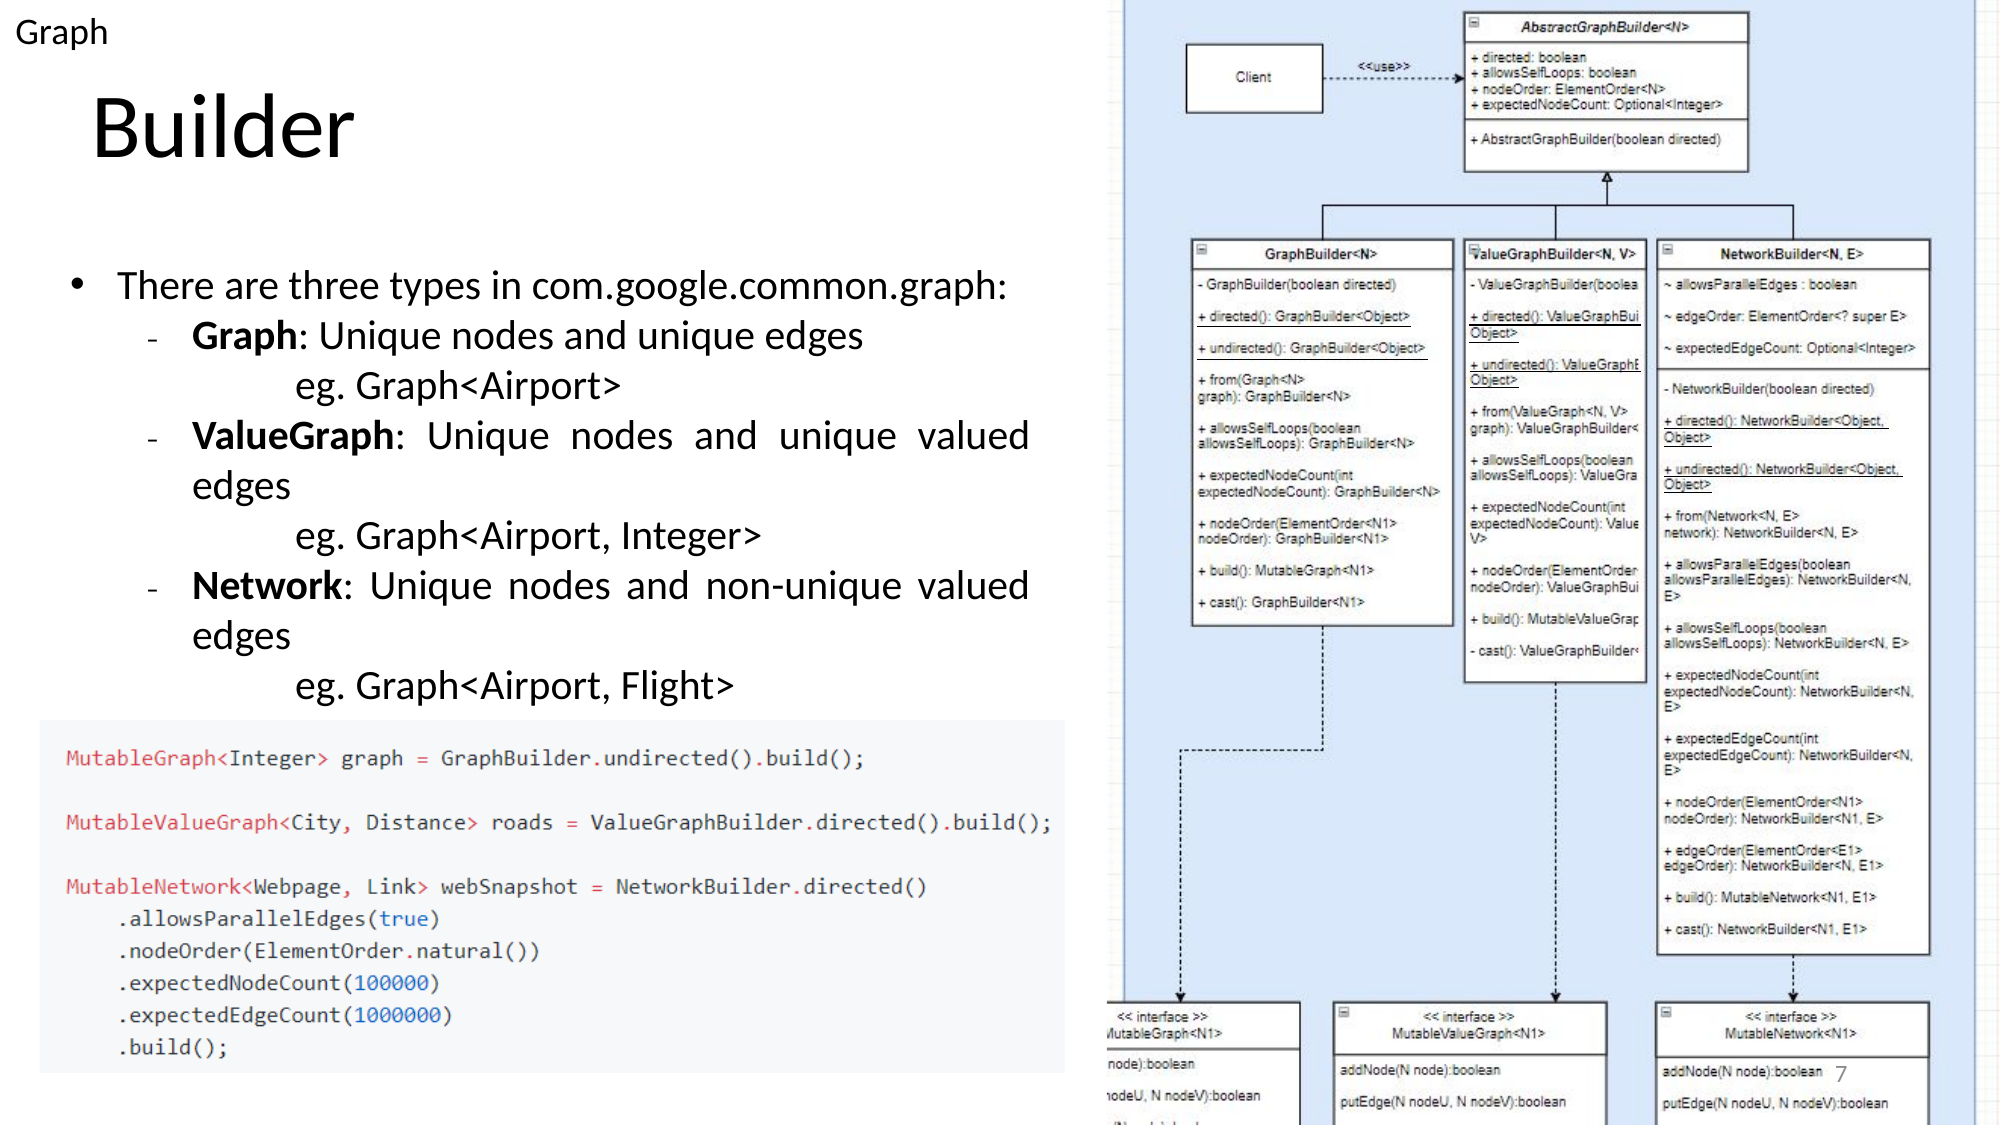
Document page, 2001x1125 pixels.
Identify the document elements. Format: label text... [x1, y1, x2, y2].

text_box Builder [76, 58, 373, 184]
text_box Graph [0, 0, 124, 60]
text_box There are three types in com.google.common.graph: Graph: Unique nodes and unique edges eg. Graph<Airport> ValueGraph: Unique nodes and unique valued edges eg. Graph<Airport, Integer> Network: Unique nodes and non-unique valued edges eg. Graph<Airport, Flight> [55, 250, 1046, 716]
picture [1106, 0, 2000, 1125]
picture [36, 720, 1065, 1073]
